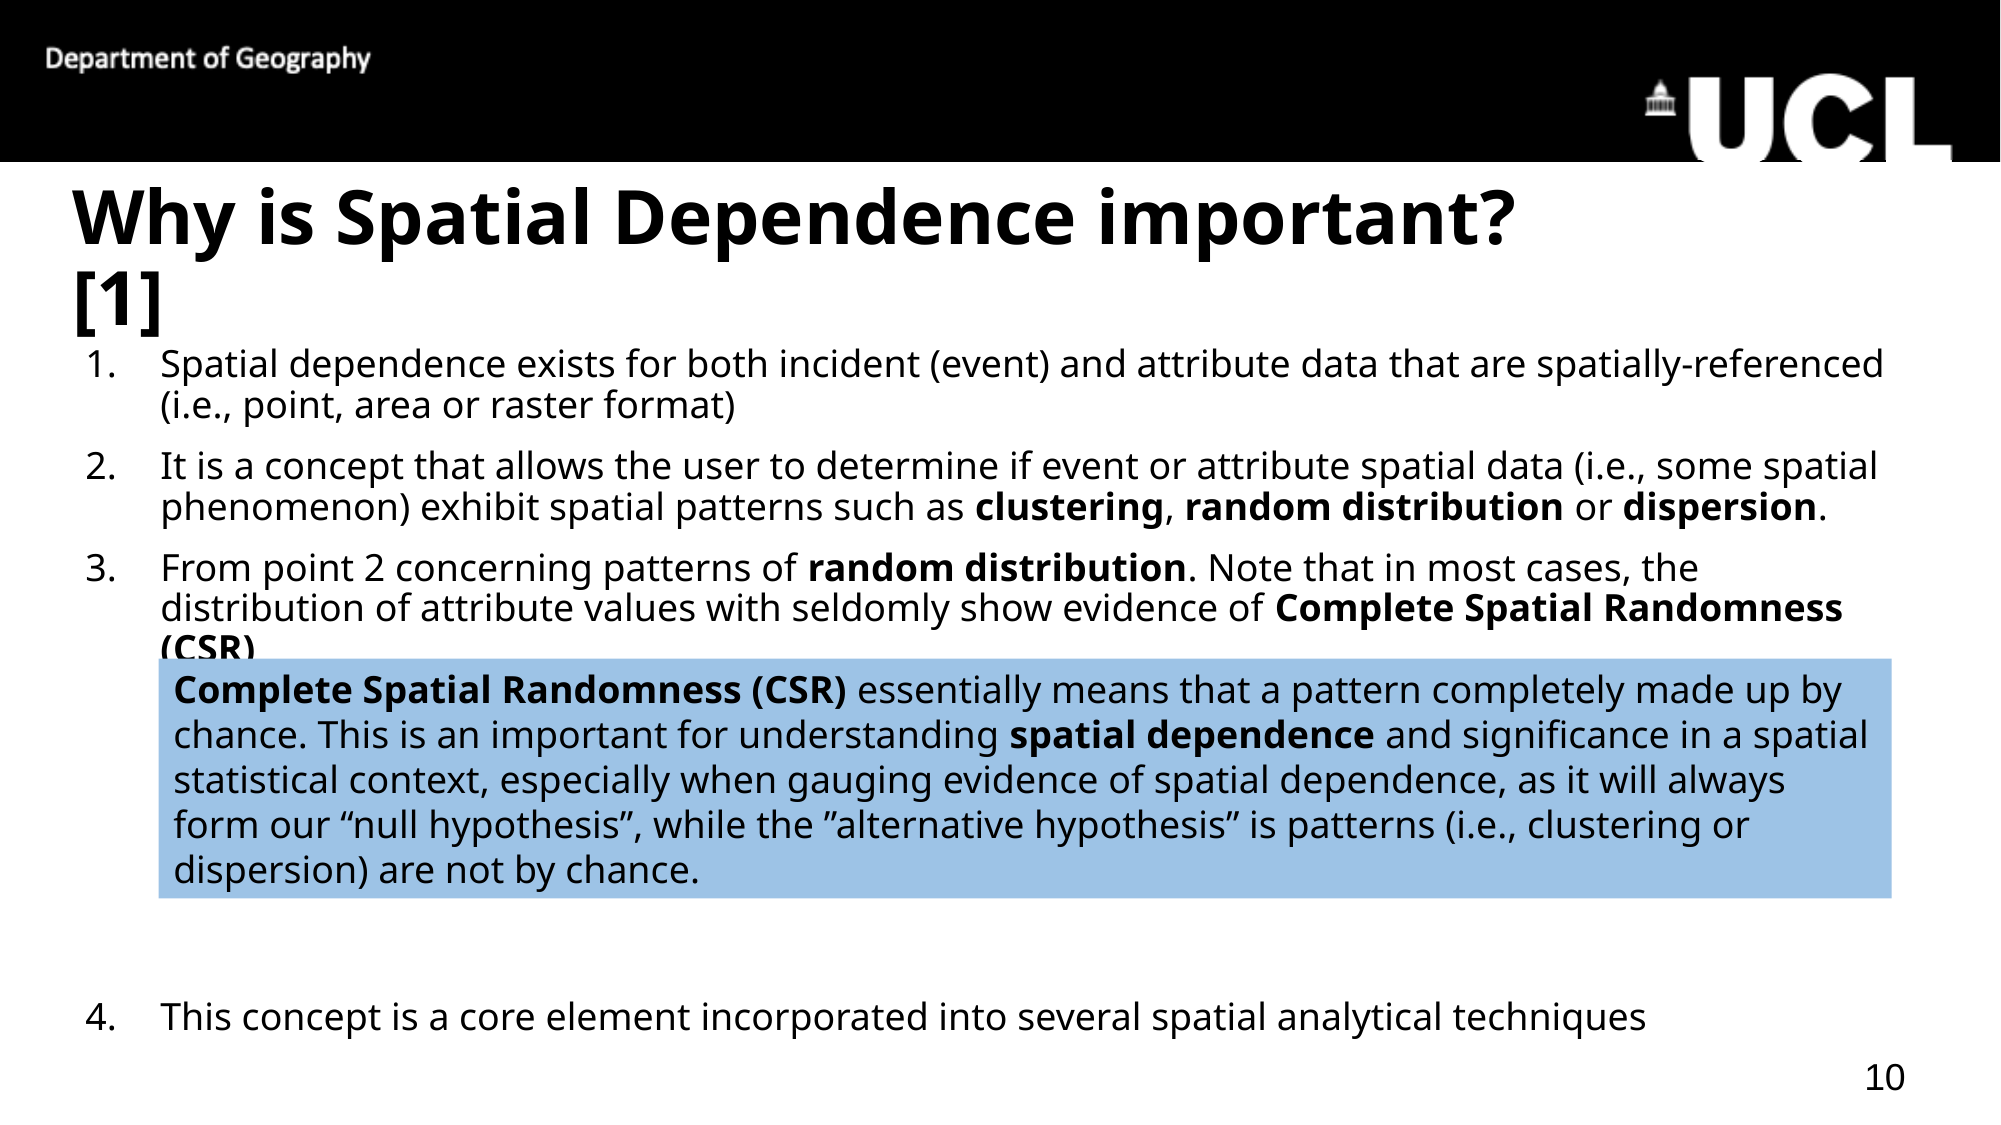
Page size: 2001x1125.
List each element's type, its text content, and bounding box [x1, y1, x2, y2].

picture [0, 0, 2000, 160]
text_box Complete Spatial Randomness (CSR) essentially means that a pattern completely made up by chance. This is an important for understanding spatial dependence and significance in a spatial statistical context, especially when gauging evidence of spatial dependence, as it will always form our “null hypothesis”, while the ”alternative hypothesis” is patterns (i.e., clustering or dispersion) are not by chance. [158, 658, 1892, 899]
text_box Why is Spatial Dependence important? [1] [57, 172, 1597, 280]
text_box Spatial dependence exists for both incident (event) and attribute data that are spatially-referenced (i.e., point, area or raster format) It is a concept that allows the user to determine if event or attribute spatial data (i.e., some spatial phenomenon) exhibit spatial patterns such as clustering, random distribution or dispersion. From point 2 concerning patterns of random distribution. Note that in most cases, the distribution of attribute values with seldomly show evidence of Complete Spatial Randomness (CSR) This concept is a core element incorporated into several spatial analytical techniques [70, 257, 1928, 1000]
text_box 10 [1849, 1045, 1939, 1070]
